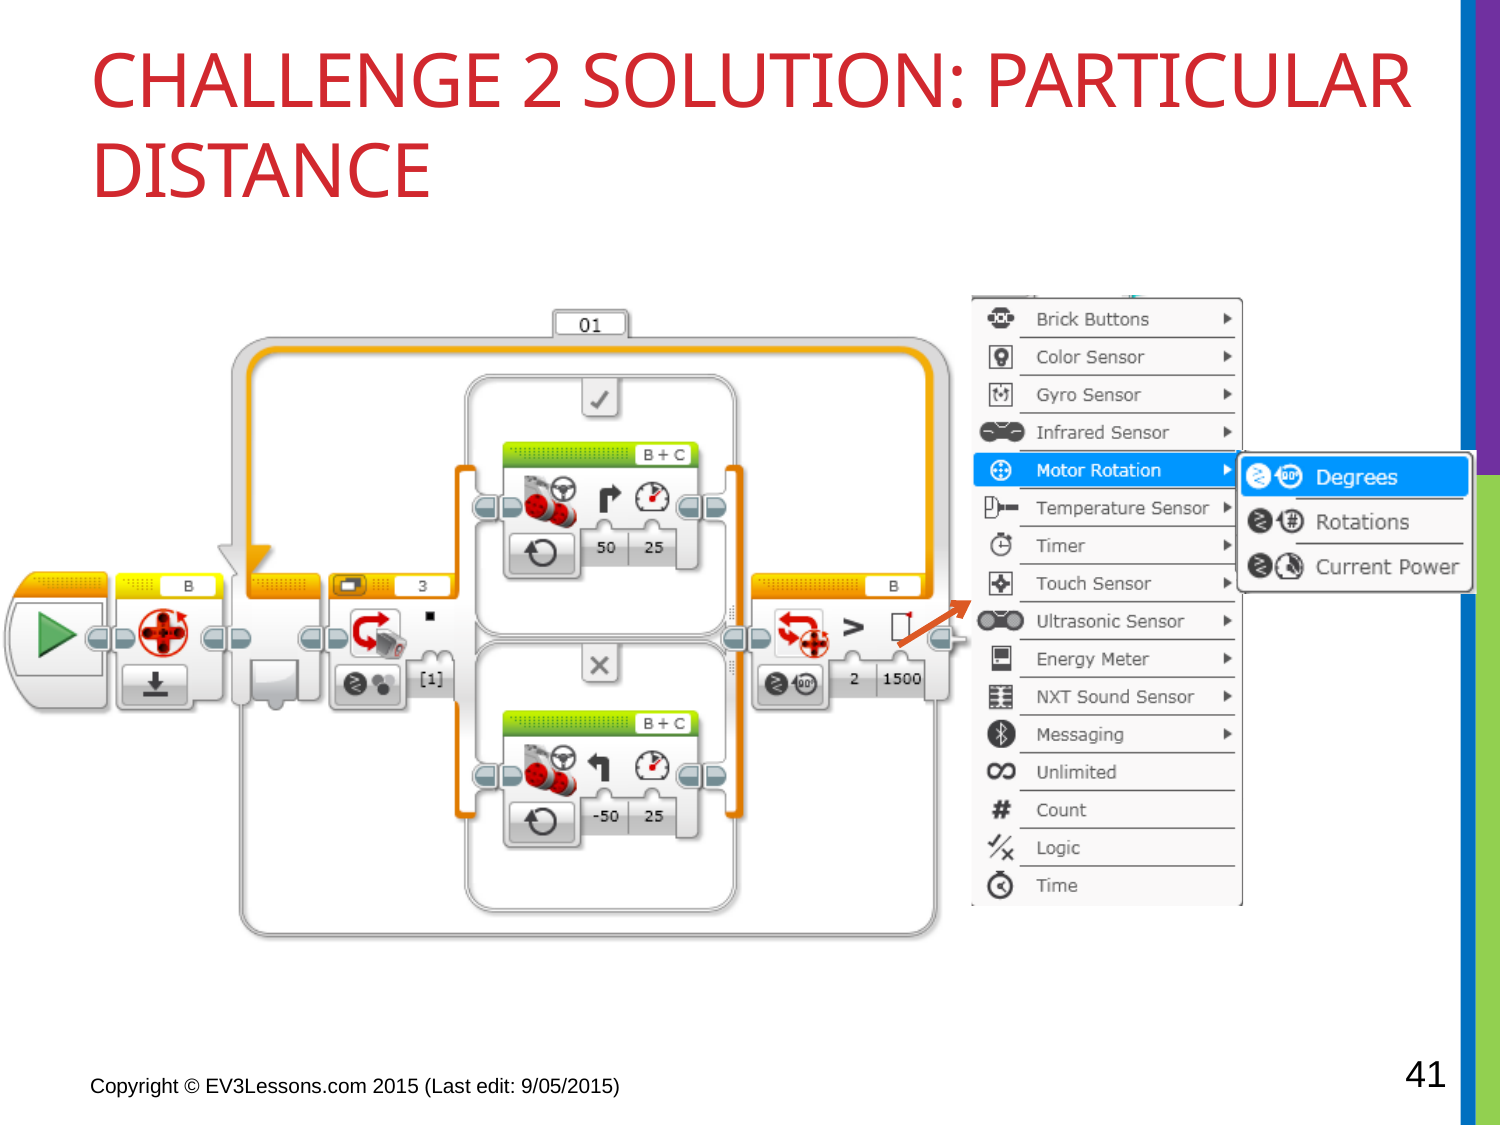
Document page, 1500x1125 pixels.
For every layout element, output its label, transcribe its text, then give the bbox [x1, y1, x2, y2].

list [0, 285, 976, 950]
title Challenge 2 SOLUTION: PARTICULAR distance [75, 25, 1428, 250]
slide_number 41 [1390, 1042, 1500, 1103]
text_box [897, 599, 969, 646]
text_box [970, 294, 1478, 907]
footer Copyright © EV3Lessons.com 2015 (Last edit: 9/05/2015) [75, 1065, 638, 1112]
